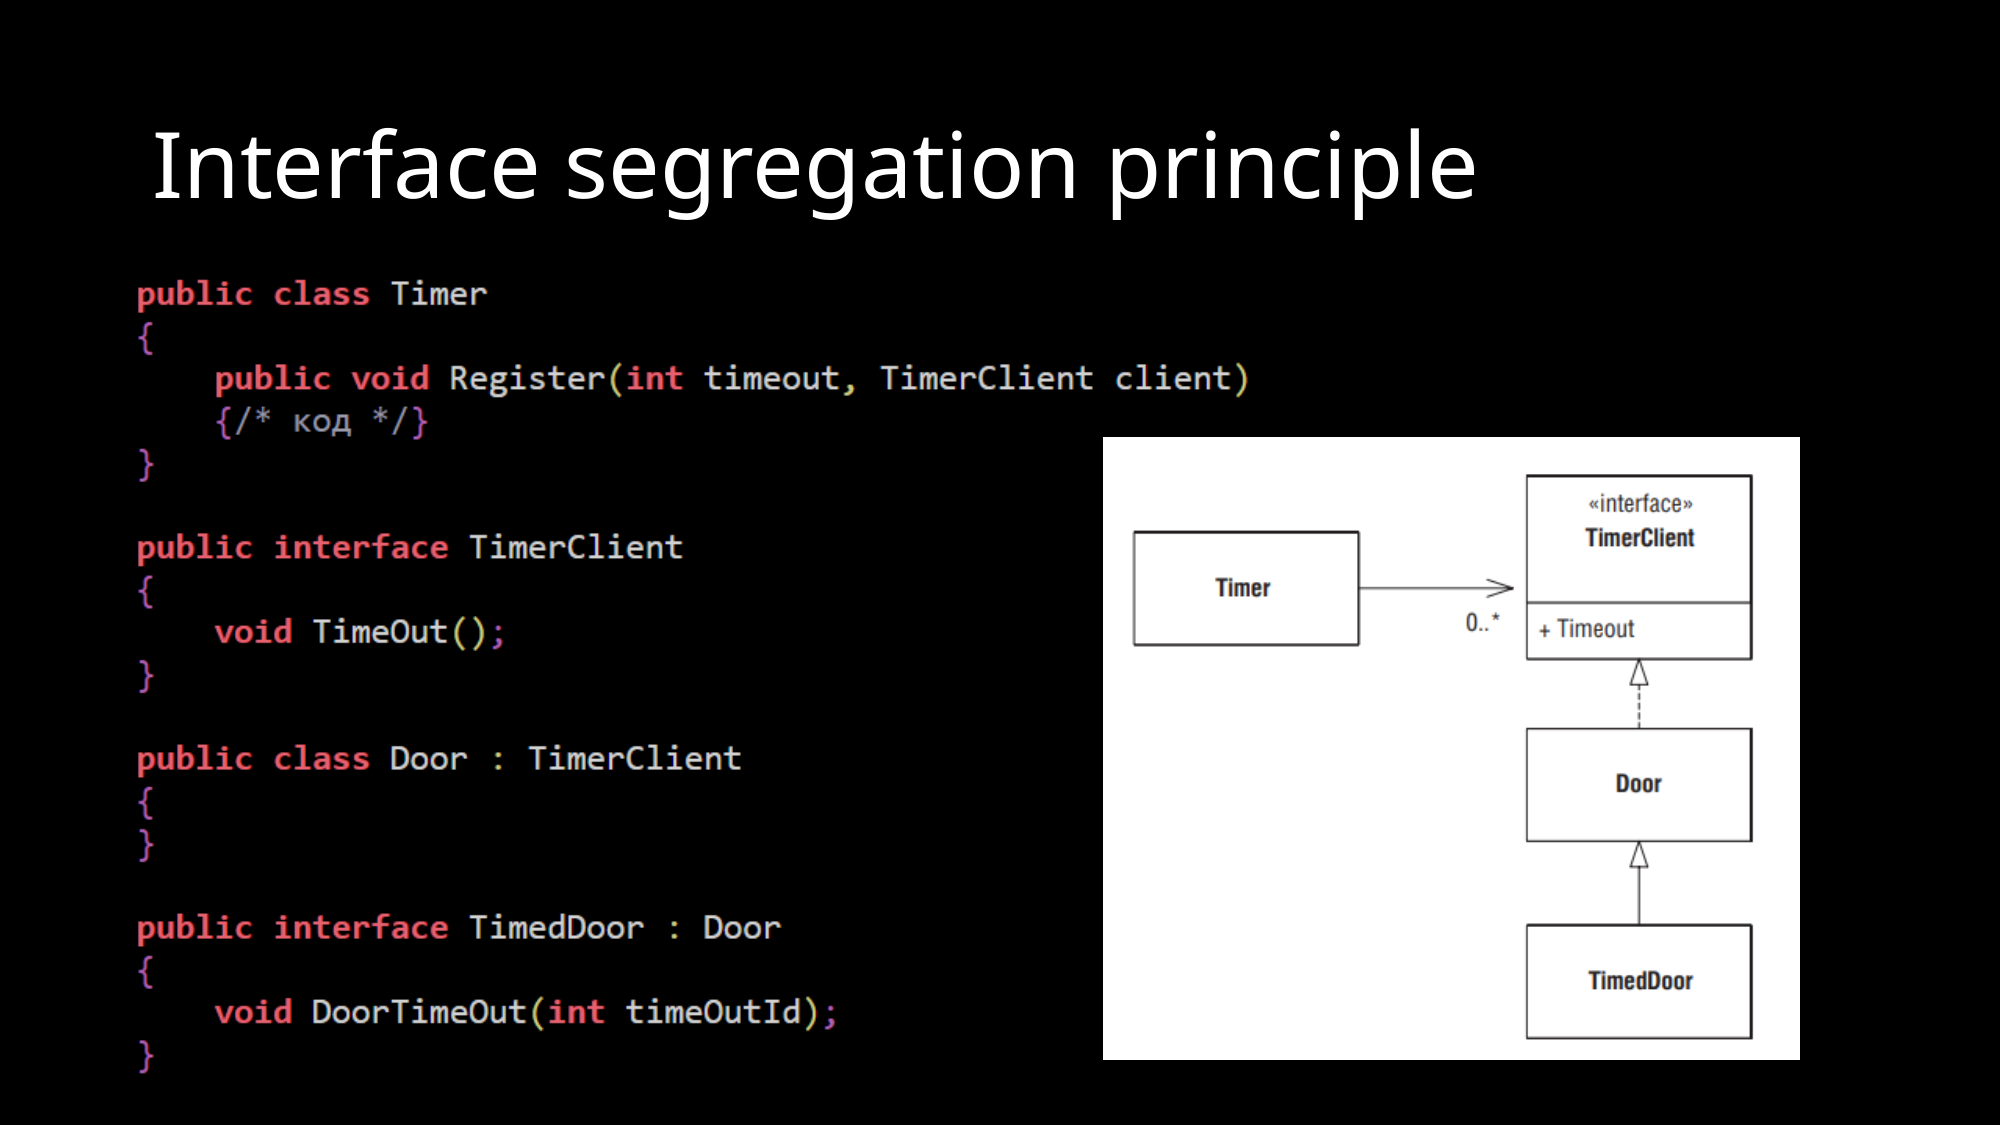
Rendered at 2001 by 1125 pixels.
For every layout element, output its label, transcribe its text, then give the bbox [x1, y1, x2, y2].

picture [137, 277, 1800, 1086]
title Interface segregation principle [137, 59, 1863, 278]
